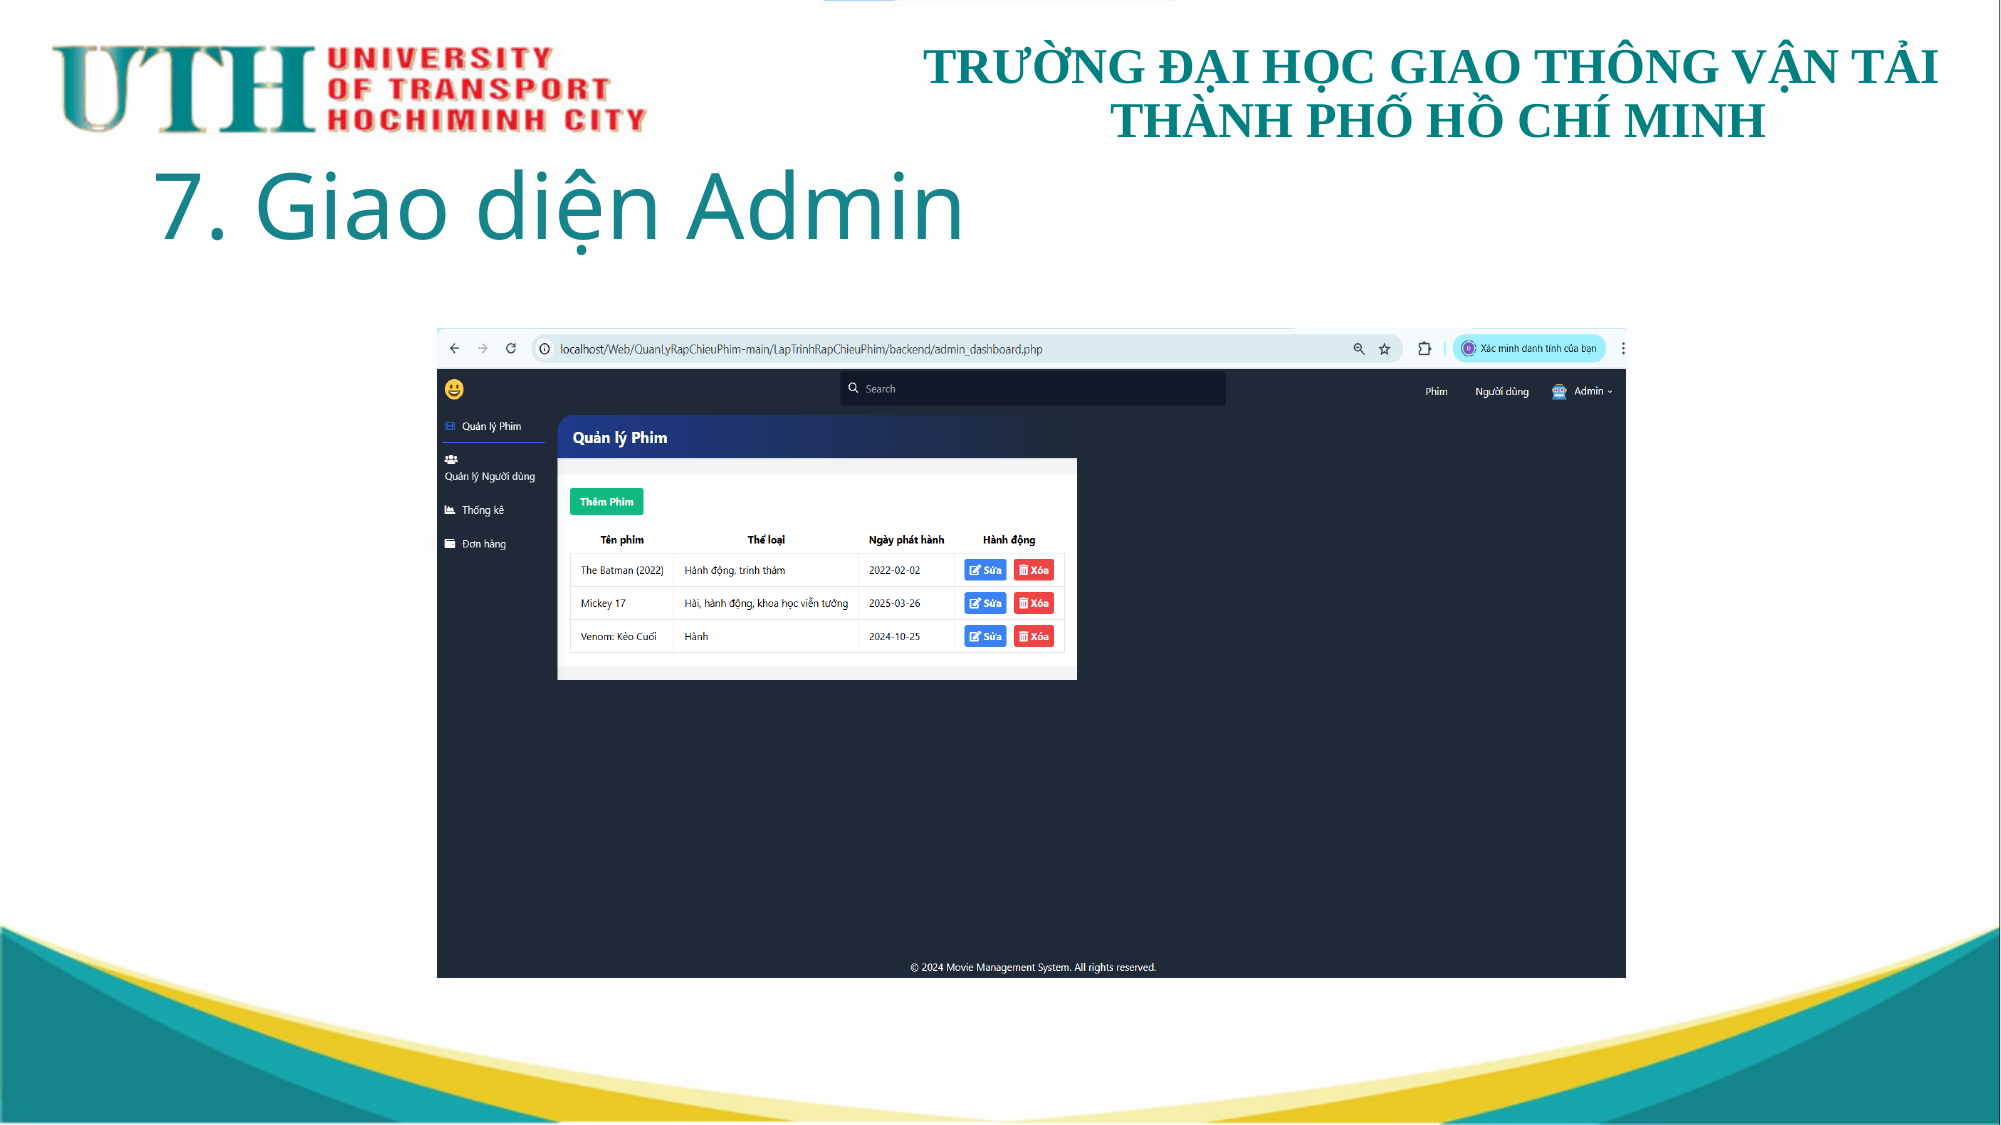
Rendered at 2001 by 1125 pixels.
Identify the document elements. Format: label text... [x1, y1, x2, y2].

picture [0, 0, 2001, 1125]
title 7. Giao diện Admin [137, 142, 1863, 278]
